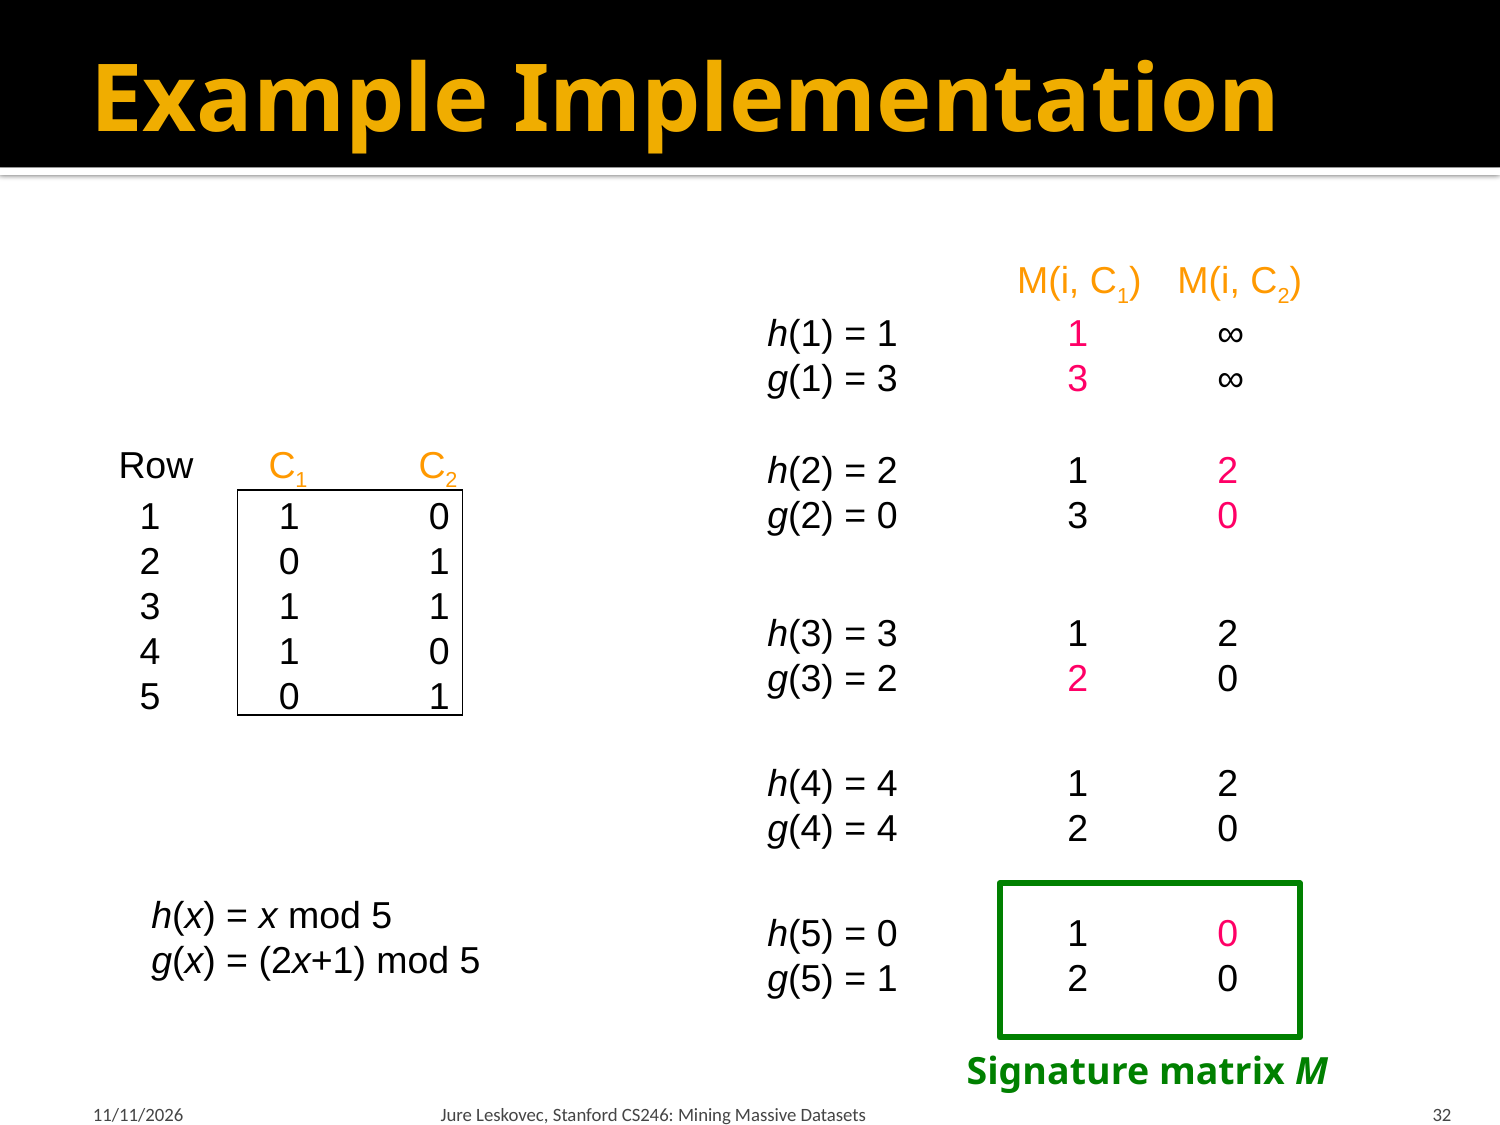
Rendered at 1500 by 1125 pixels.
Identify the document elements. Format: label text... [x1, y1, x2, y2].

text_box [999, 883, 1300, 1038]
text_box h(1) = 1 1 ∞ g(1) = 3 3 ∞ [752, 301, 1260, 407]
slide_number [75, 1080, 425, 1125]
text_box h(3) = 3 1 2 g(3) = 2 2 0 [752, 601, 1254, 707]
title Example Implementation [75, 24, 1425, 163]
text_box [237, 490, 463, 716]
text_box Row C1 C2 1 1 0 2 0 1 3 1 1 4 1 0 5 0 1 [103, 433, 473, 725]
text_box Signature matrix M [951, 1039, 1343, 1099]
text_box M(i, C1) M(i, C2) [1002, 248, 1318, 315]
text_box h(4) = 4 1 2 g(4) = 4 2 0 [752, 751, 1254, 857]
text_box h(2) = 2 1 2 g(2) = 0 3 0 [752, 438, 1254, 544]
text_box h(x) = x mod 5 g(x) = (2x+1) mod 5 [136, 883, 496, 988]
text_box h(5) = 0 1 0 g(5) = 1 2 0 [752, 901, 999, 1007]
footer Jure Leskovec, Stanford CS246: Mining Massive Datasets [433, 1080, 1337, 1125]
slide_number 32 [1345, 1080, 1467, 1125]
